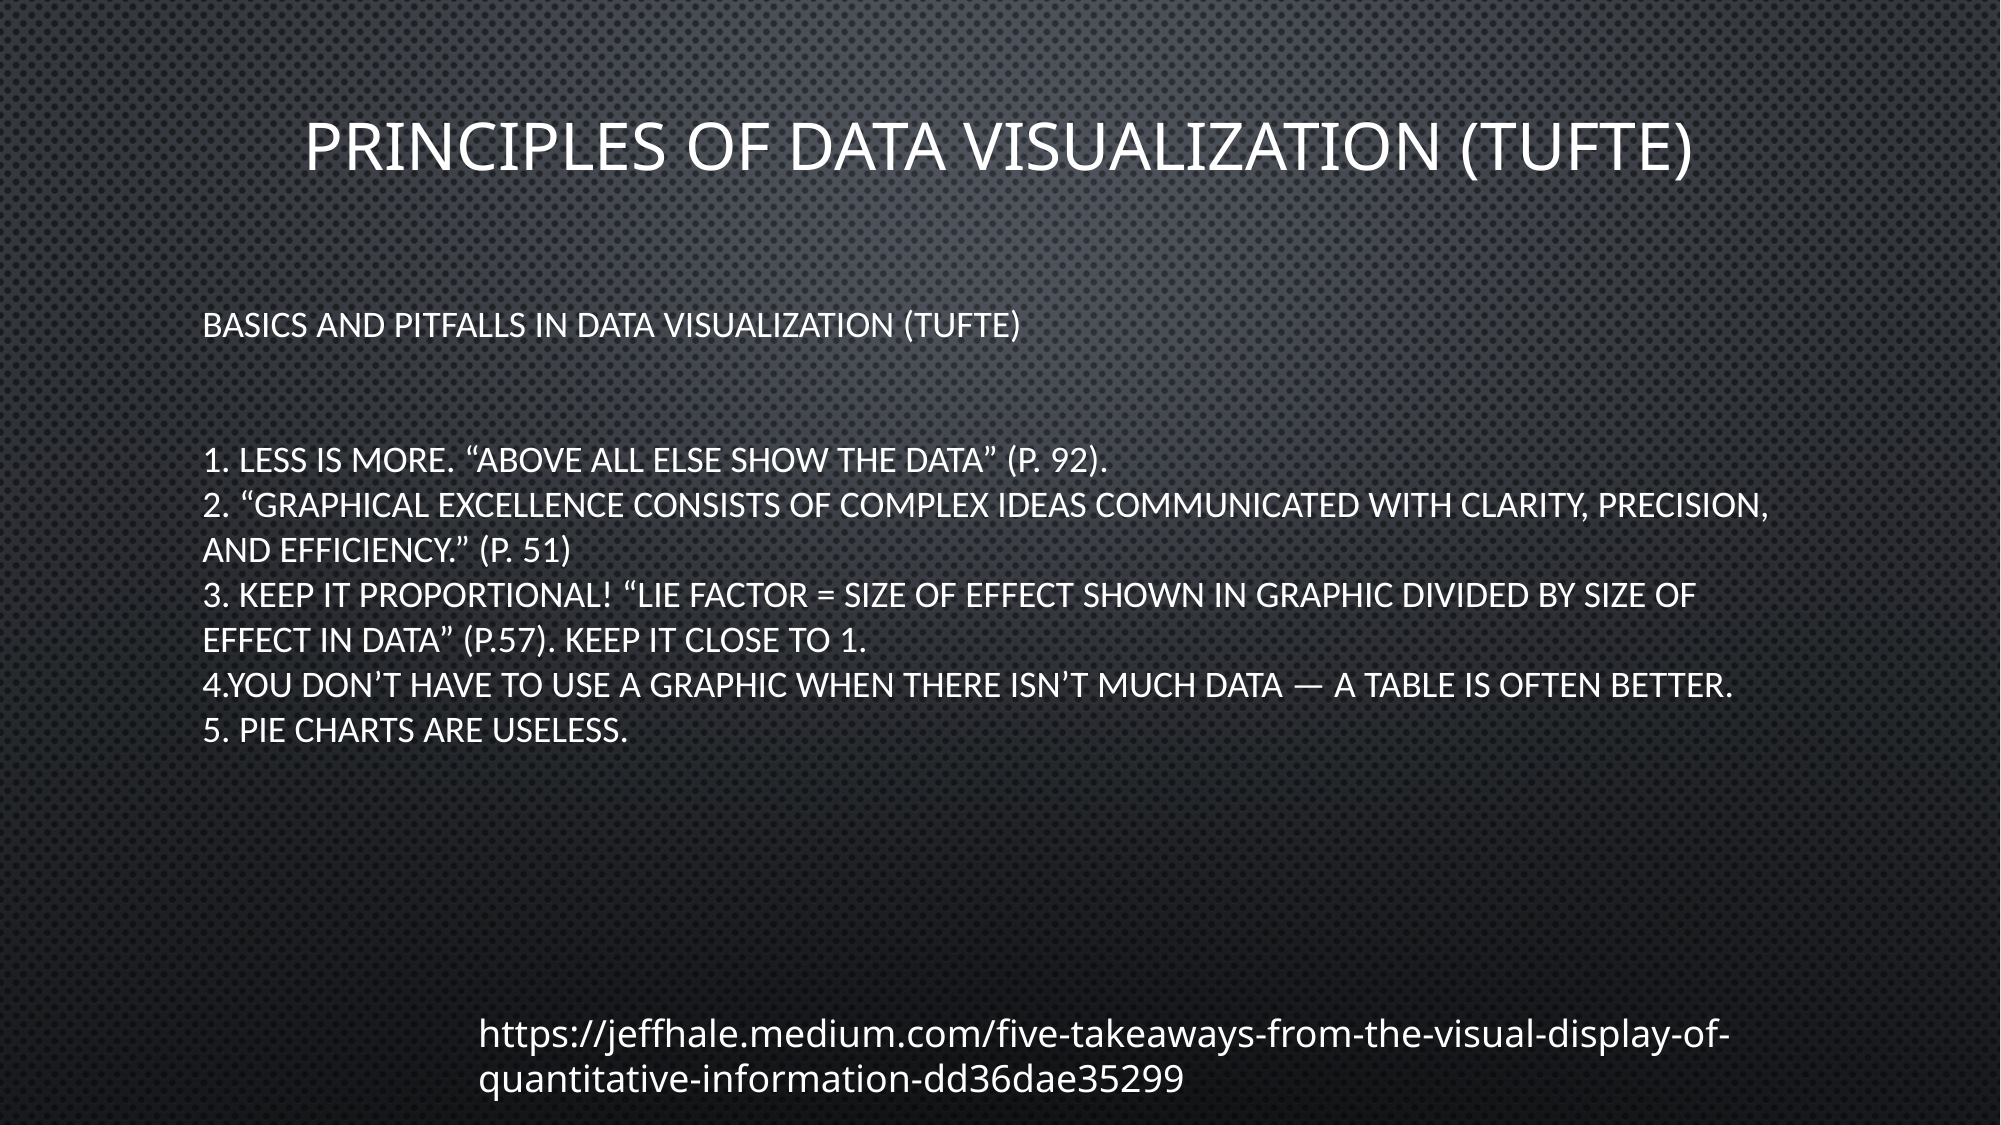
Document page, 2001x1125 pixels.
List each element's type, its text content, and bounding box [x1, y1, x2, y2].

text_box https://jeffhale.medium.com/five-takeaways-from-the-visual-display-of-quantitative-information-dd36dae35299 [463, 1002, 1907, 1108]
text_box Principles of data visualization (tufte) [287, 56, 1711, 232]
title Basics and pitfalls in data visualization (TUFTE) 1. Less is more. “Above all else show the data” (p. 92). 2. “Graphical excellence consists of complex ideas communicated with clarity, precision, and efficiency.” (p. 51) 3. Keep it proportional! “Lie Factor = size of effect shown in graphic divided by size of effect in data” (p.57). Keep it close to 1. 4.You don’t have to use a graphic when there isn’t much data — a table is often better. 5. Pie charts are useless. [187, 99, 1813, 950]
